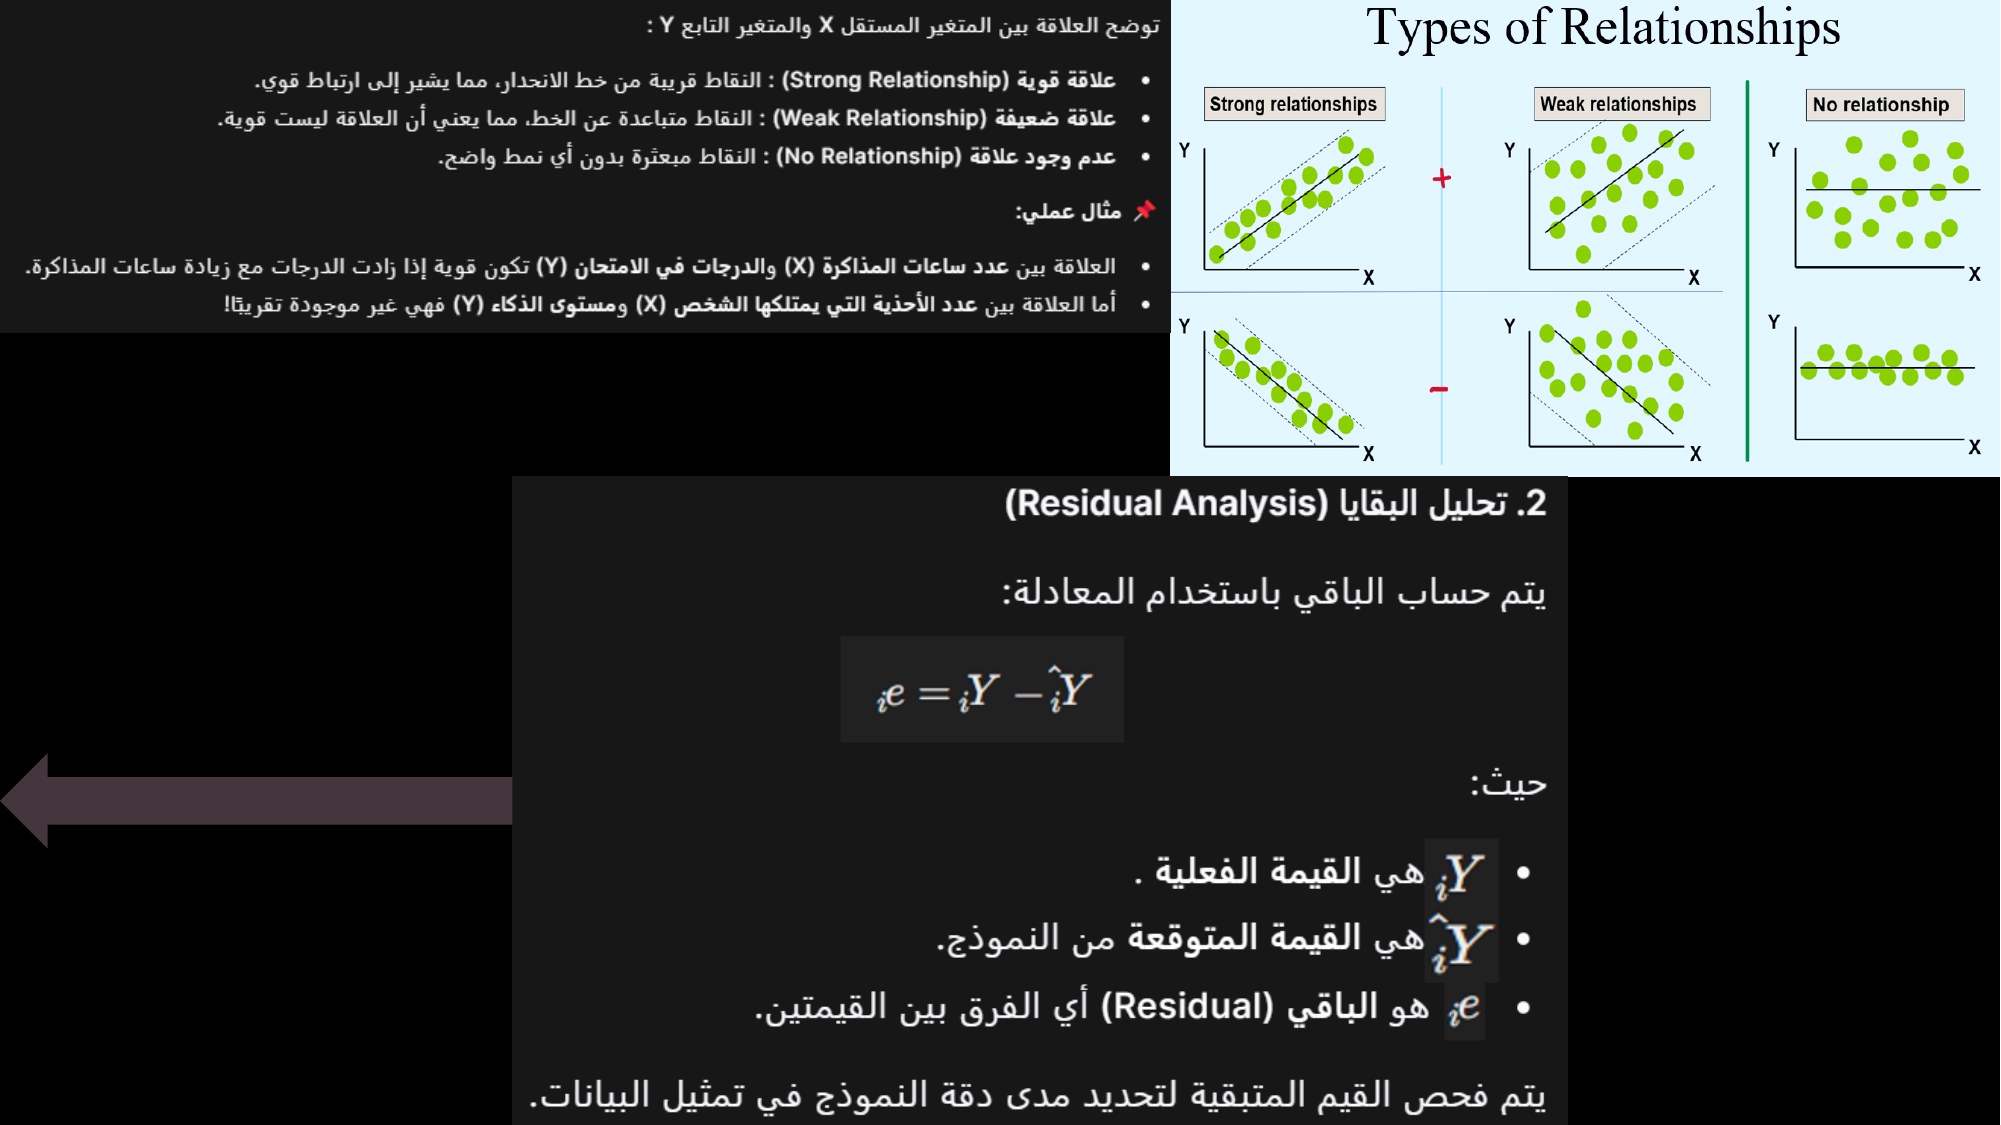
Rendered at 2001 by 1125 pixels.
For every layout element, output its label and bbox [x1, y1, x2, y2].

text_box [0, 749, 511, 853]
picture [0, 0, 2000, 1125]
